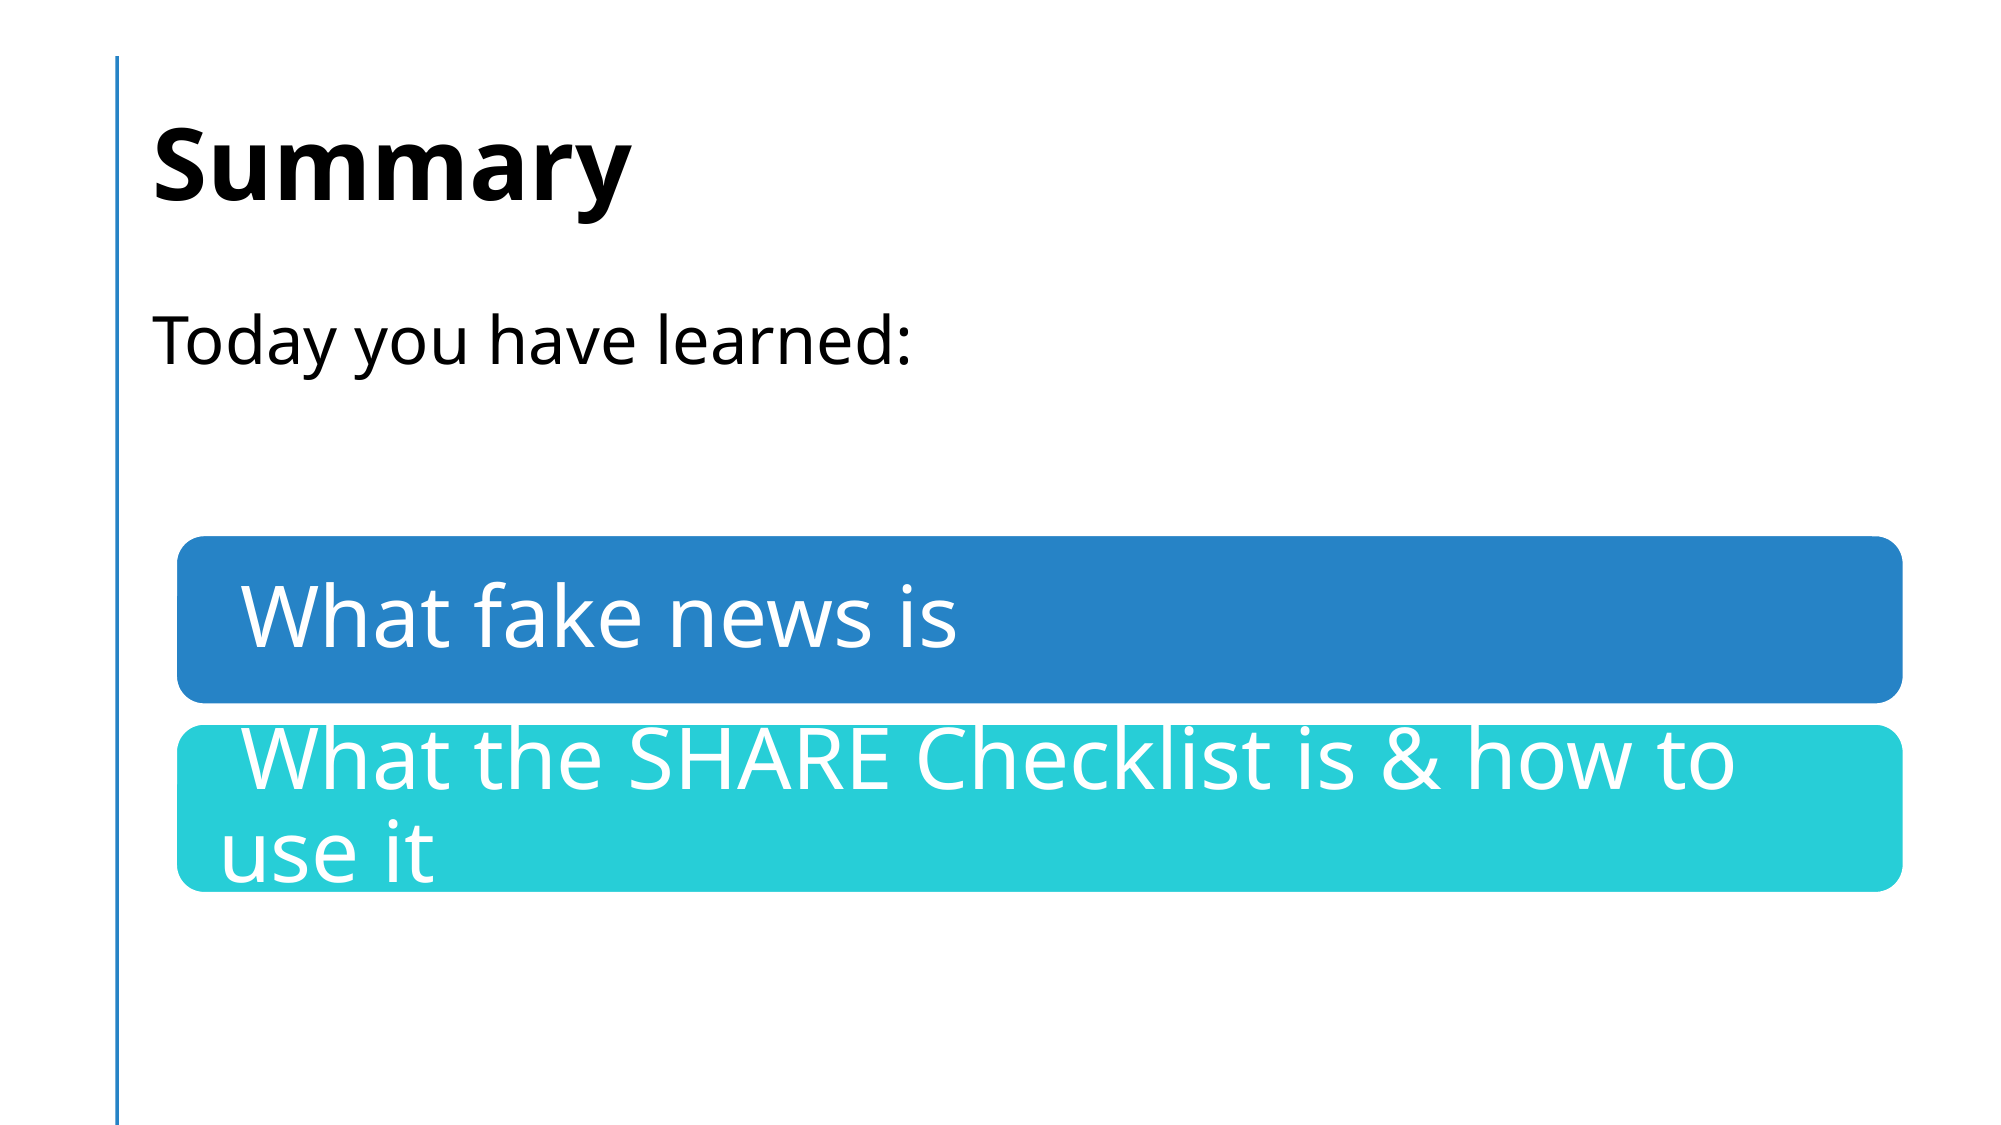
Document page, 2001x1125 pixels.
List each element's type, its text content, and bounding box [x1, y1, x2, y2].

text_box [175, 427, 1904, 1001]
list Today you have learned: [137, 299, 1863, 1014]
title Summary [137, 59, 1863, 278]
